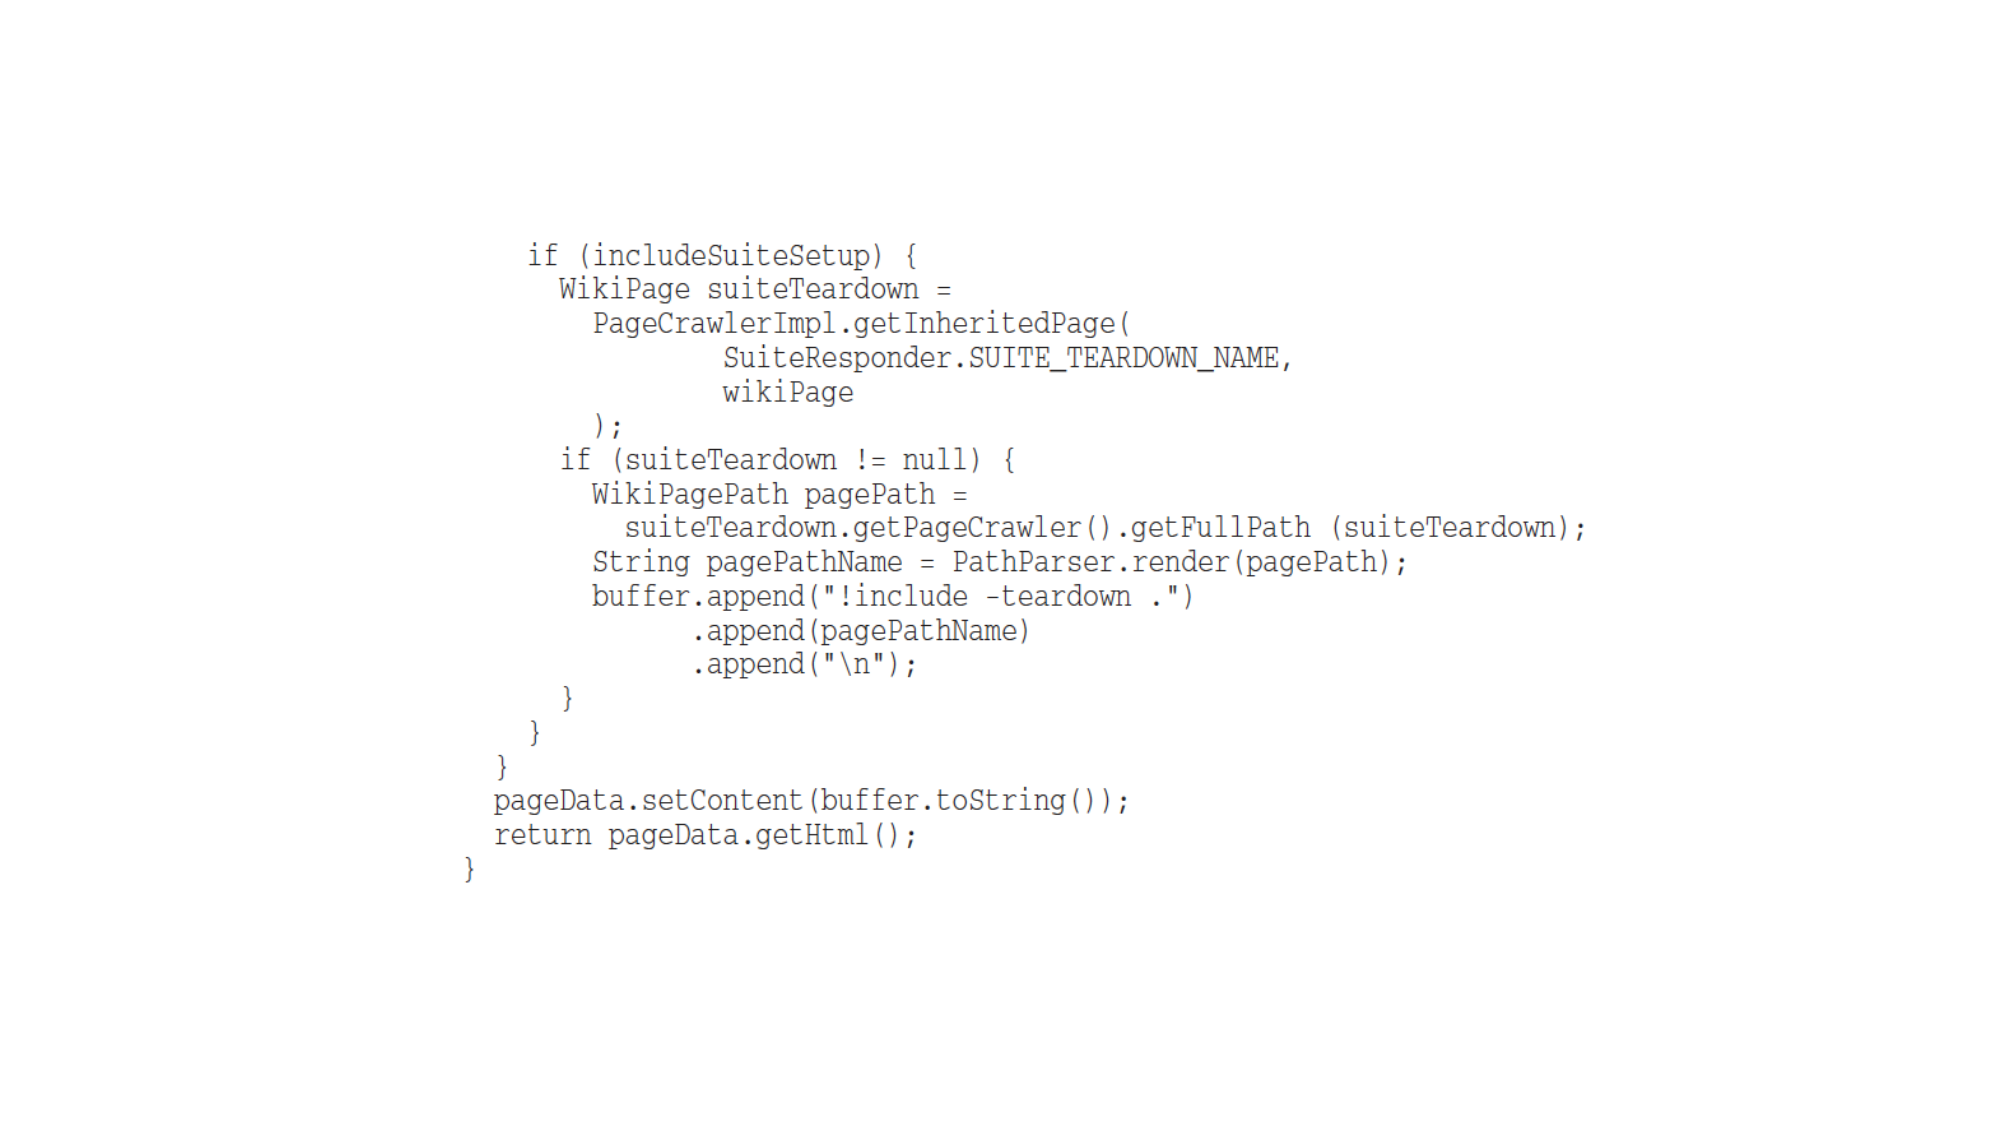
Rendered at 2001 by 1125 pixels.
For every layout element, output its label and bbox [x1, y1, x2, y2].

list [391, 236, 1609, 889]
